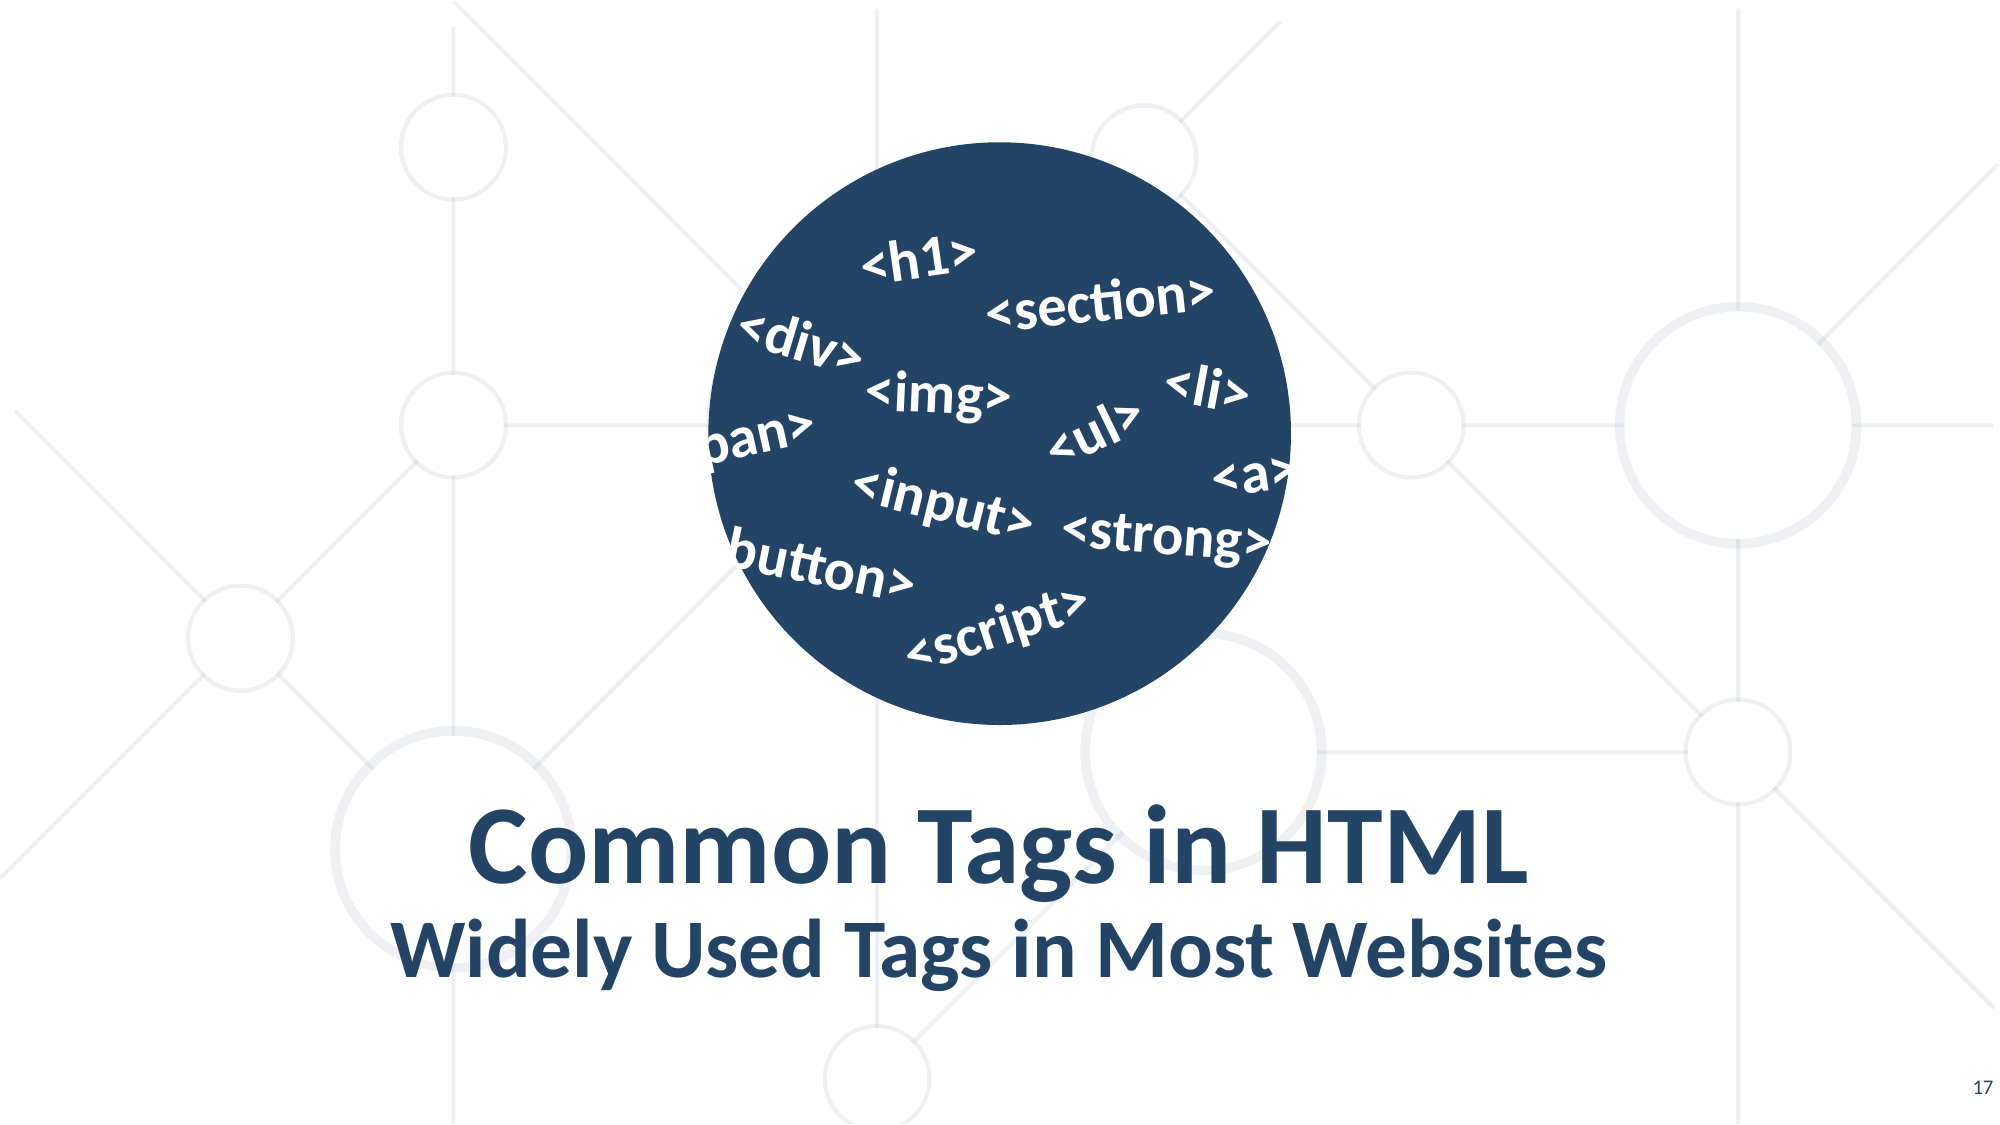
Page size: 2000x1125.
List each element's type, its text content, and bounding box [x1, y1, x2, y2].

list Common Tags in HTML [100, 771, 1899, 898]
list Widely Used Tags in Most Websites [100, 900, 1899, 983]
slide_number 17 [1929, 1070, 2000, 1103]
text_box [649, 212, 1300, 663]
